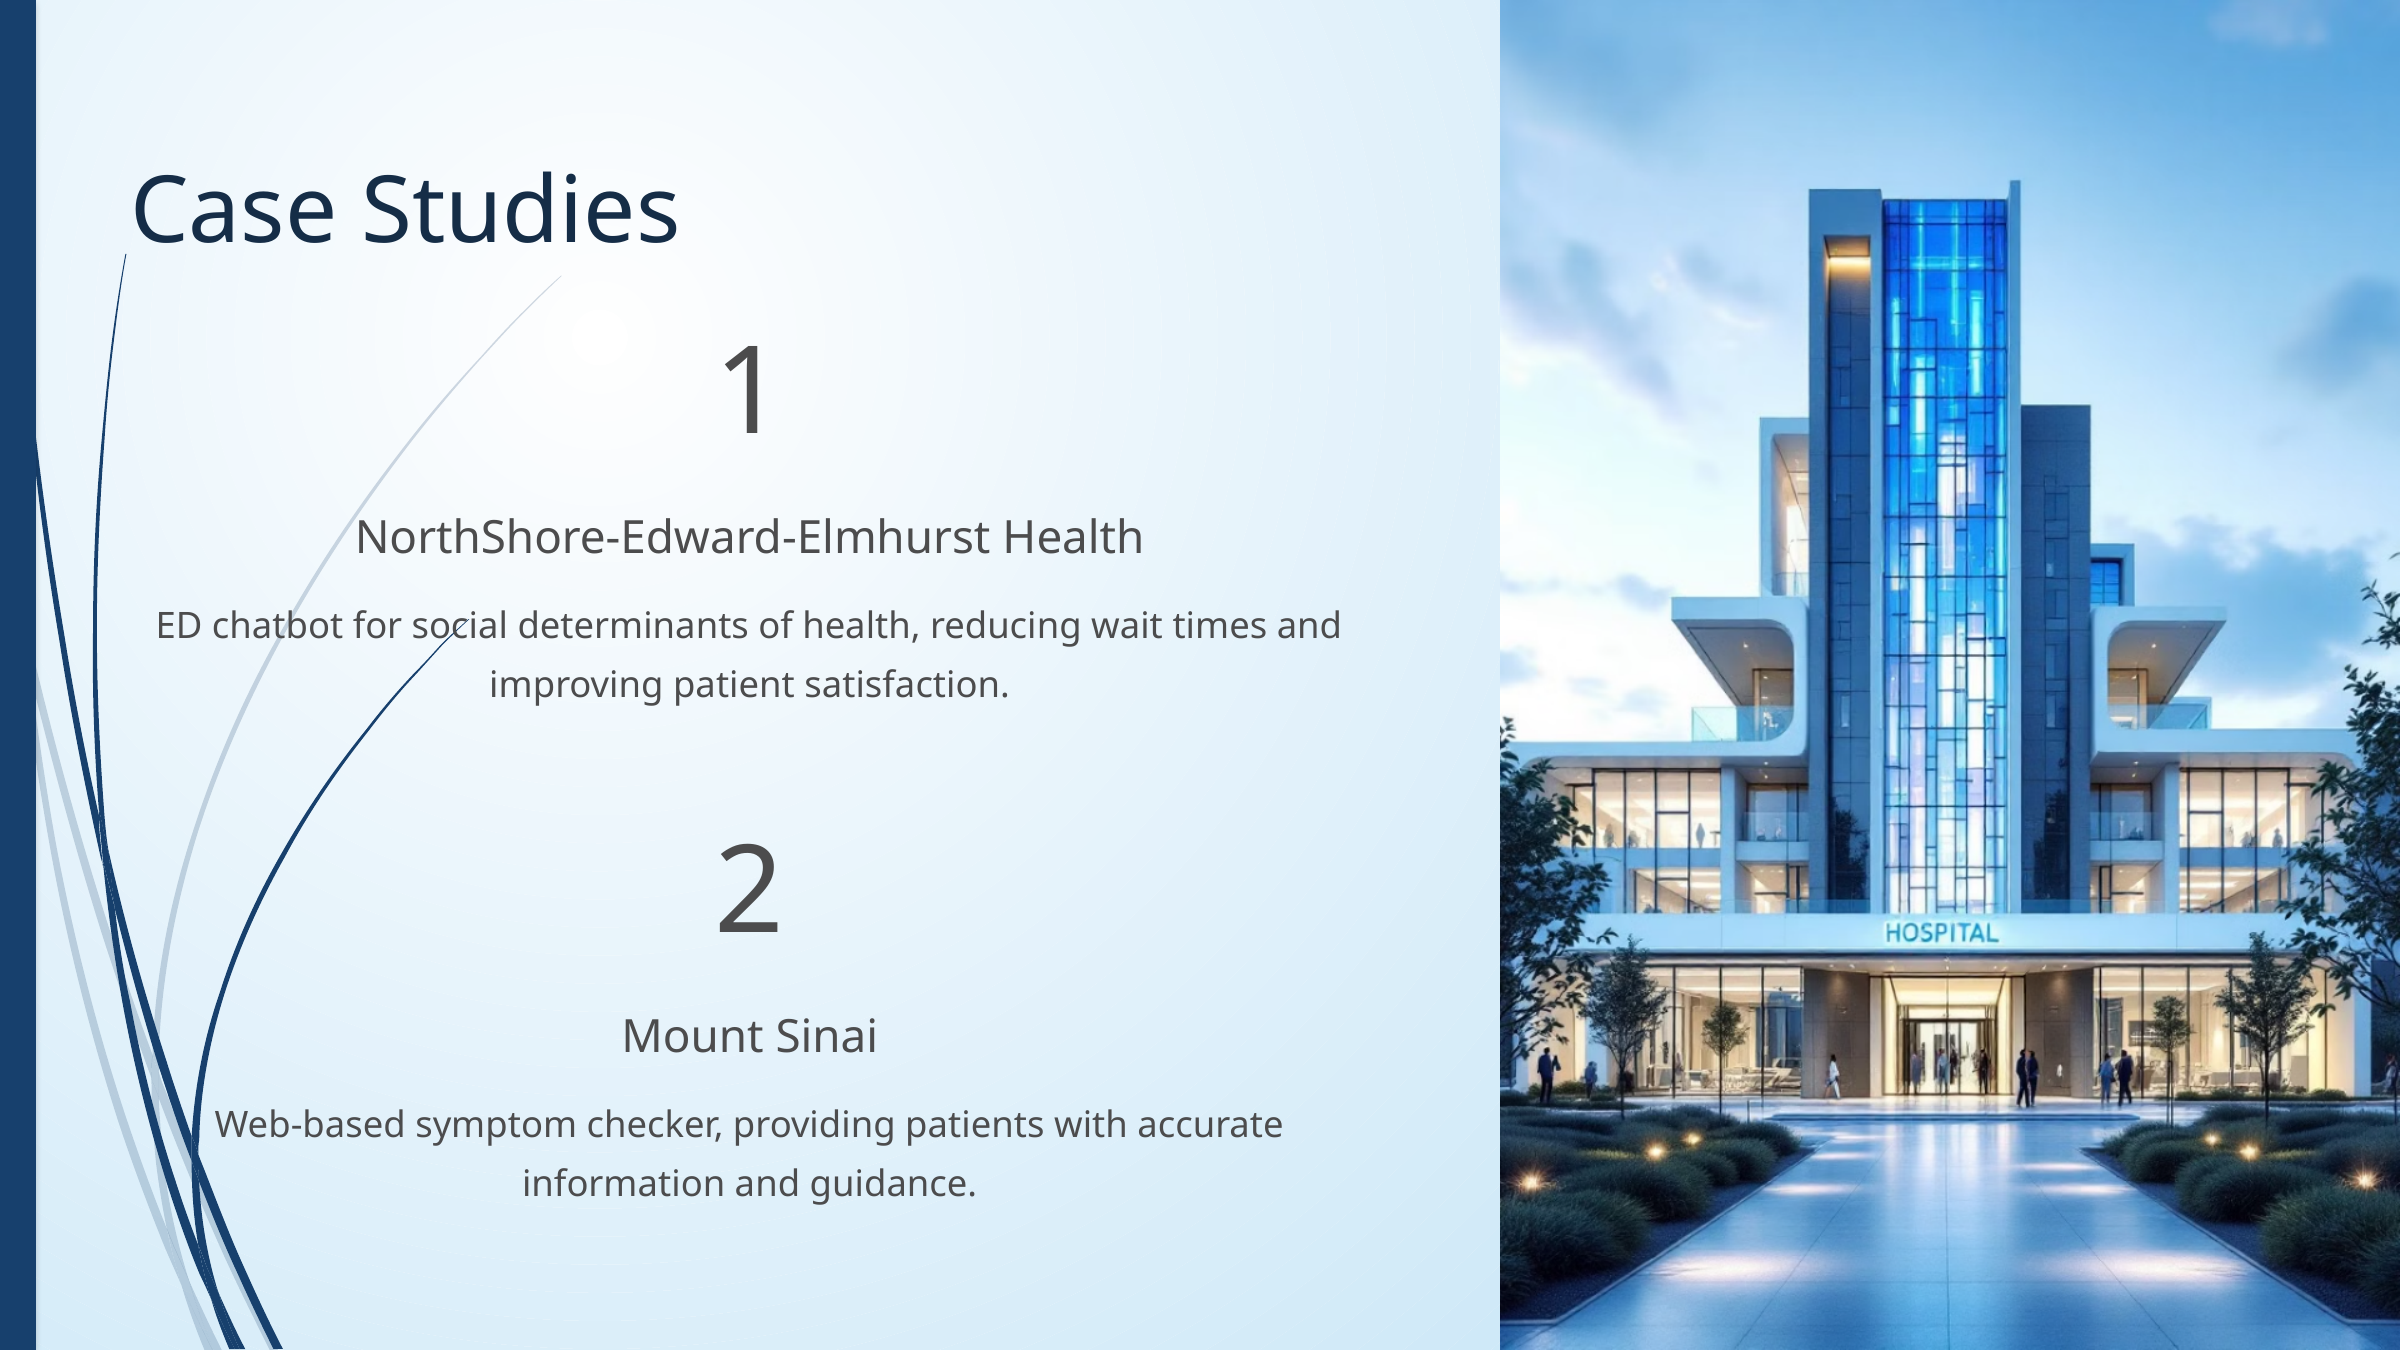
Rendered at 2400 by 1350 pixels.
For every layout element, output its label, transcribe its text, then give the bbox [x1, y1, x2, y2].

text_box ED chatbot for social determinants of health, reducing wait times and improving patient satisfaction. [130, 586, 1370, 706]
text_box NorthShore-Edward-Elmhurst Health [384, 505, 1116, 564]
picture [1499, 0, 2400, 1350]
text_box 1 [130, 336, 1370, 460]
text_box Mount Sinai [517, 1004, 983, 1063]
text_box Web-based symptom checker, providing patients with accurate information and guidance. [130, 1085, 1370, 1205]
text_box 2 [130, 835, 1370, 959]
text_box Case Studies [130, 145, 1061, 263]
